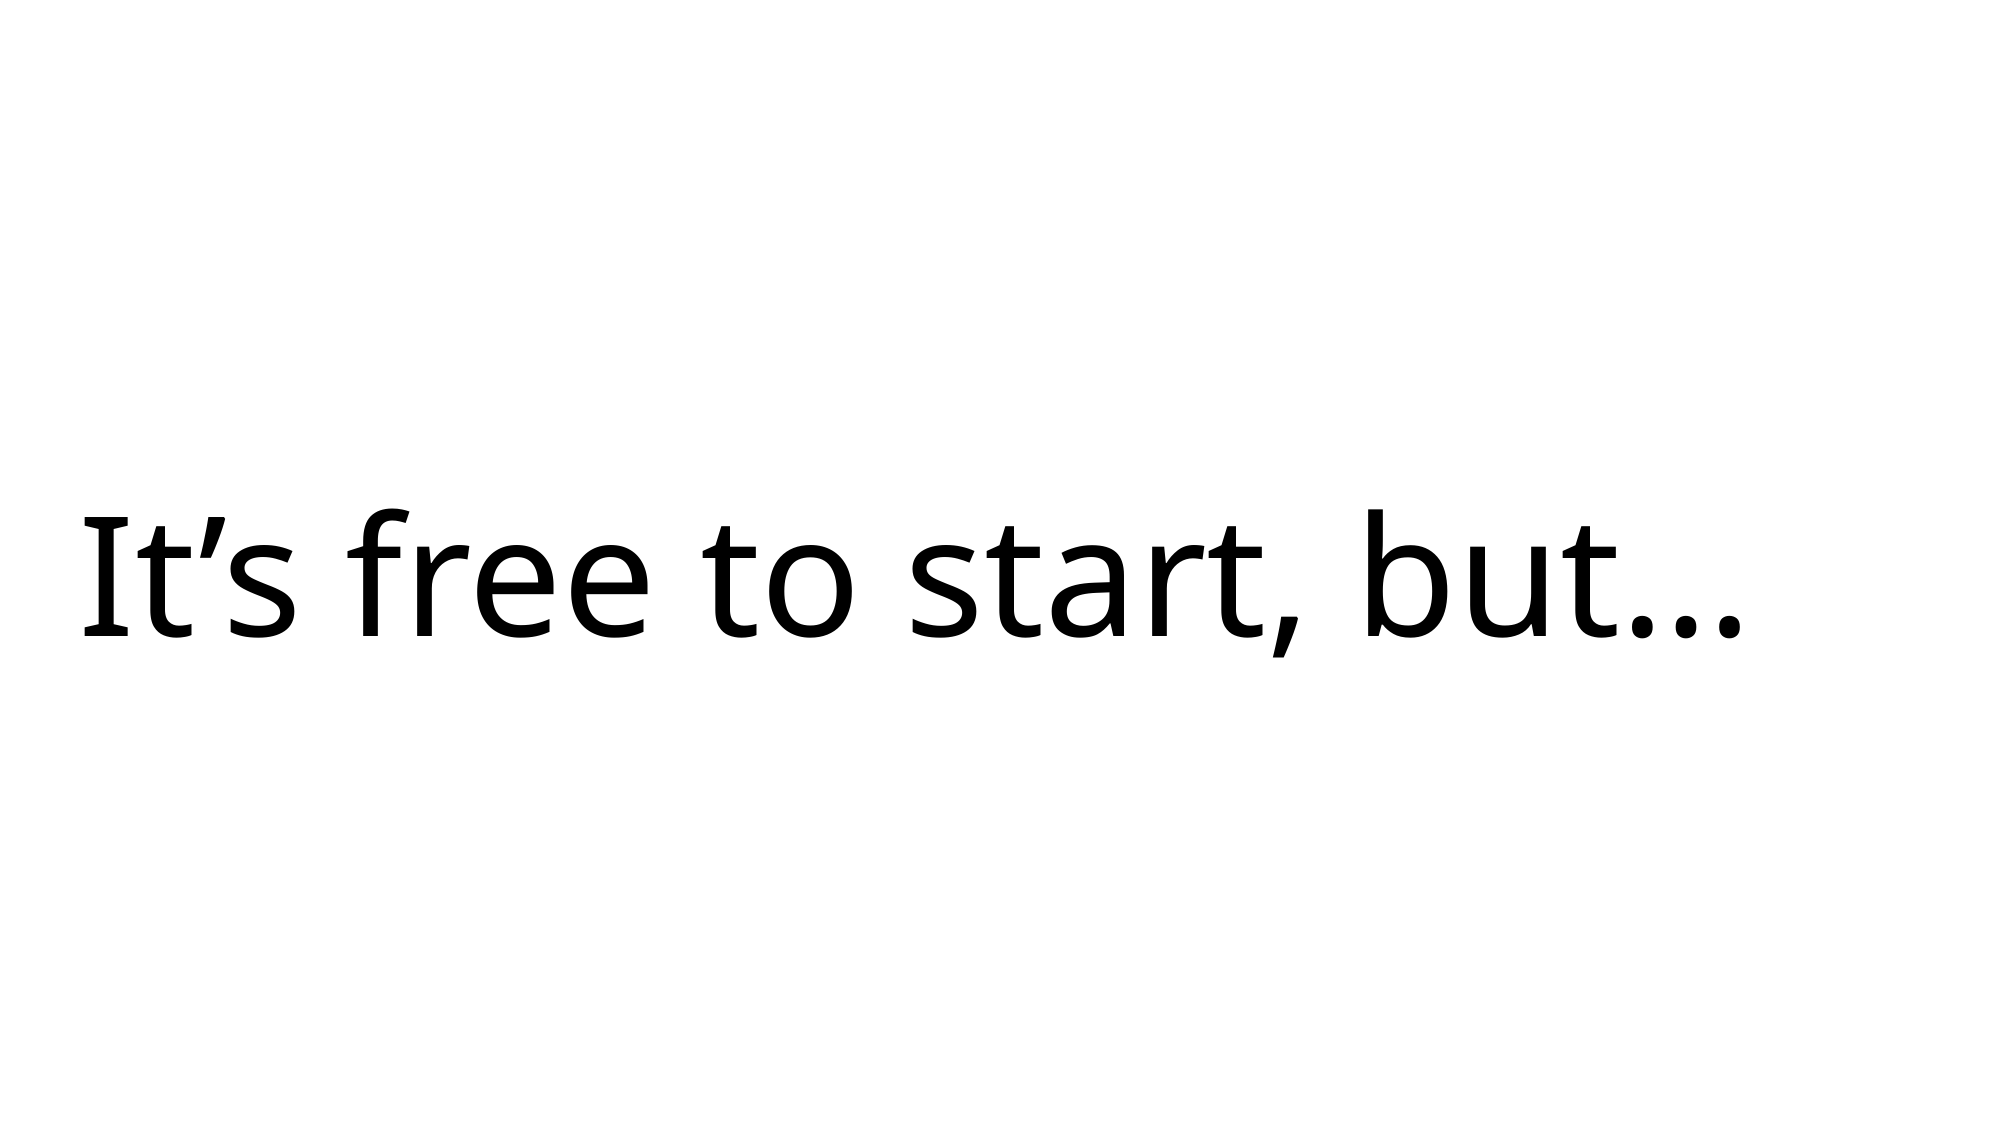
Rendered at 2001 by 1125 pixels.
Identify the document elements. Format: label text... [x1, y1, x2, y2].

text_box It’s free to start, but… [64, 501, 2000, 676]
